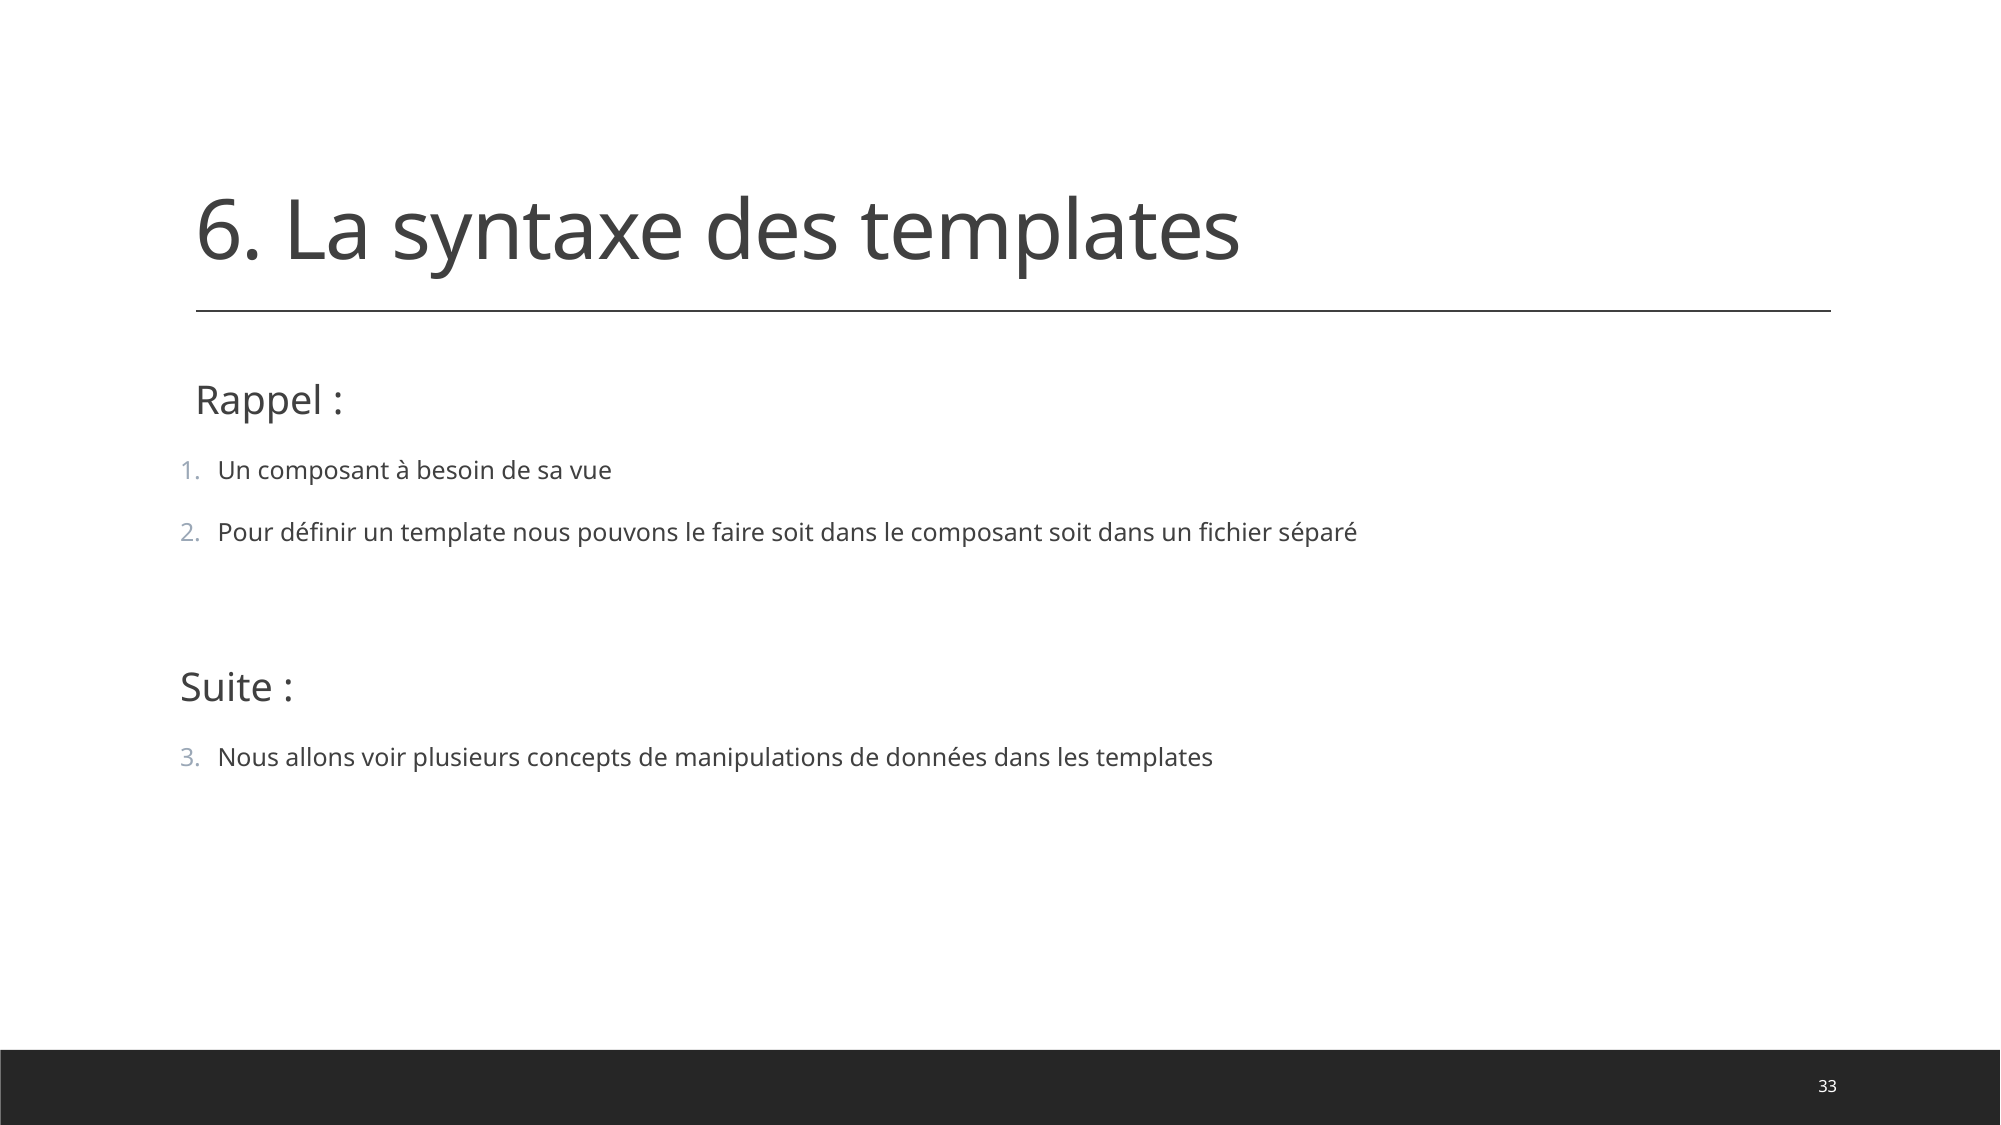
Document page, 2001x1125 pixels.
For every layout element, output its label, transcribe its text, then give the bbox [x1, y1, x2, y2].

list Rappel : Un composant à besoin de sa vue Pour définir un template nous pouvons le faire soit dans le composant soit dans un fichier séparé Suite : Nous allons voir plusieurs concepts de manipulations de données dans les templates [180, 362, 1820, 1020]
slide_number 33 [1803, 1057, 1932, 1118]
title 6. La syntaxe des templates [180, 47, 1830, 285]
